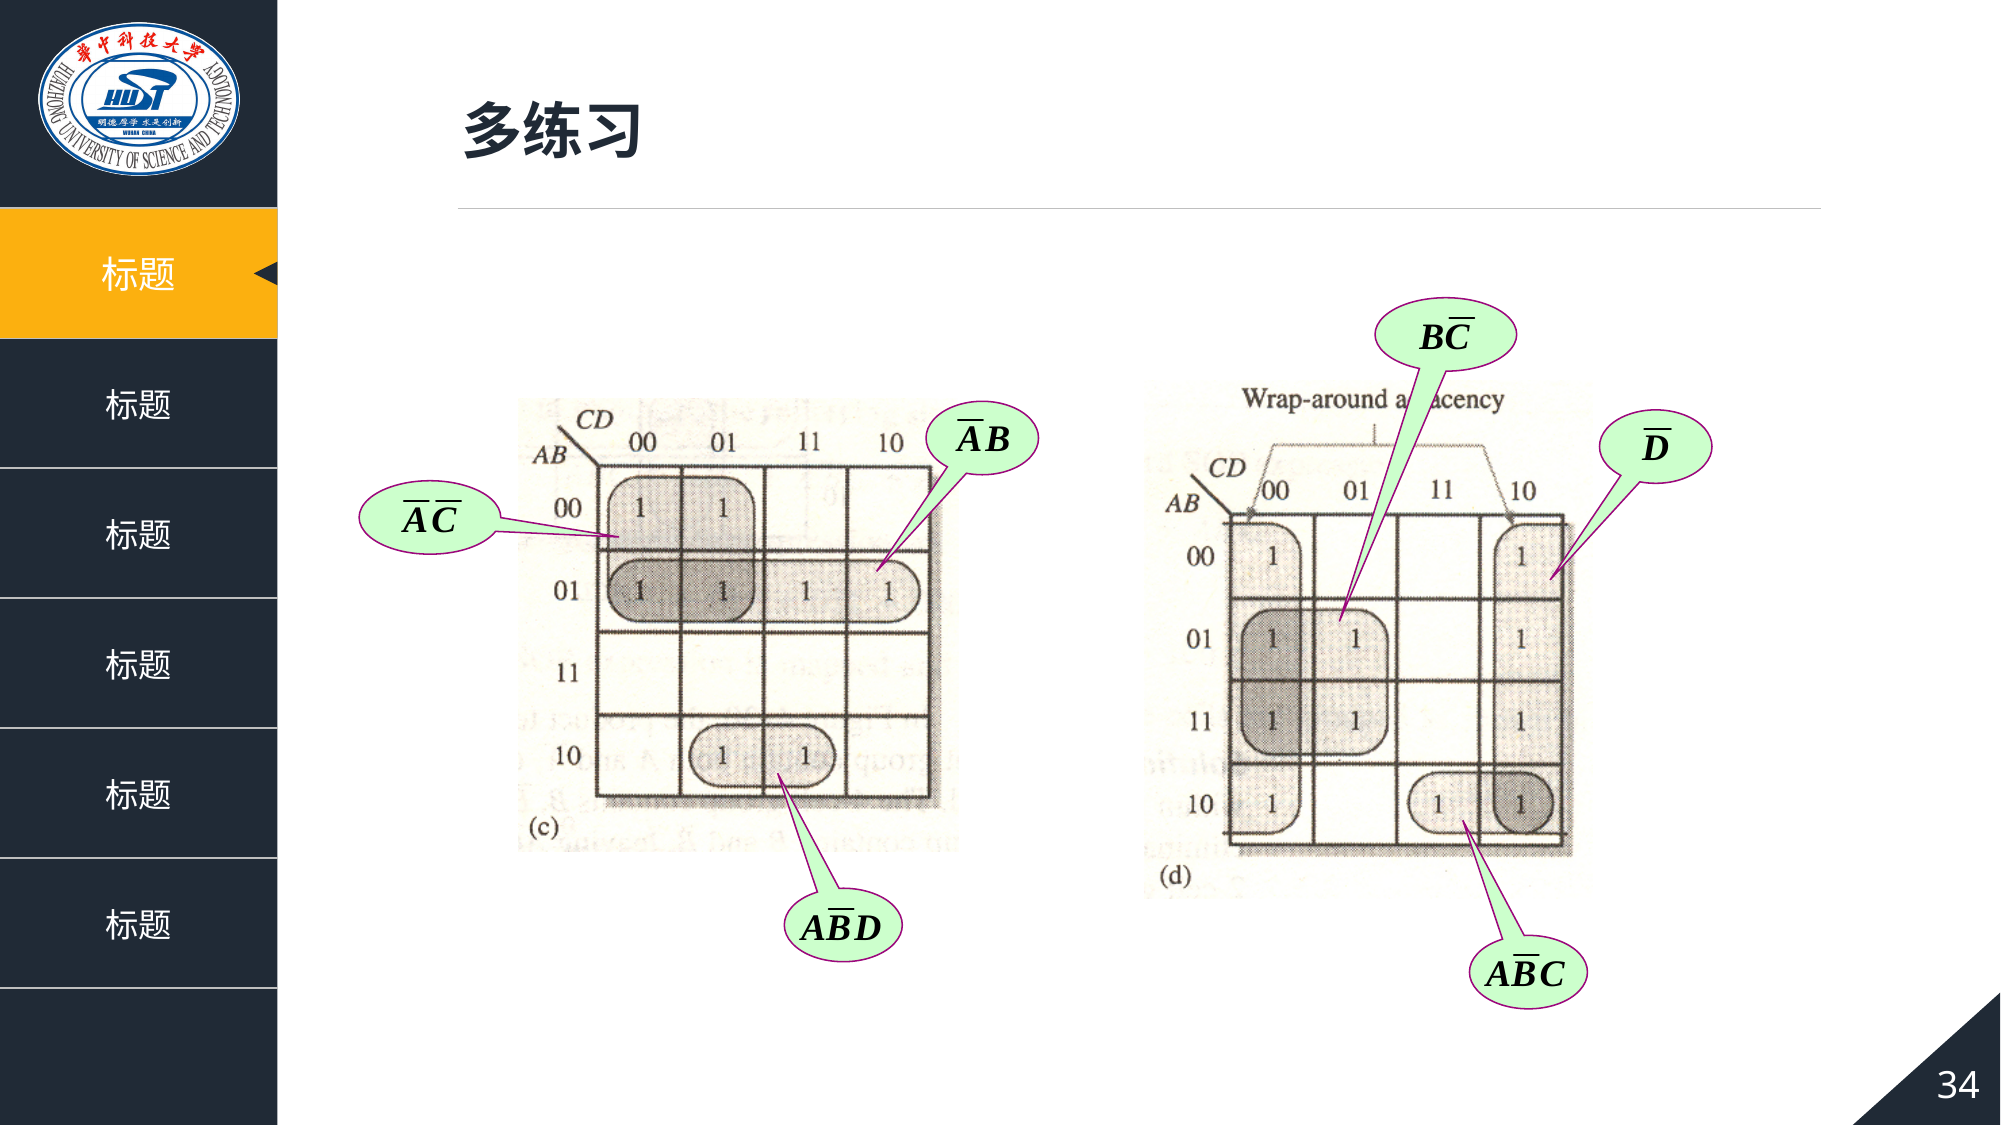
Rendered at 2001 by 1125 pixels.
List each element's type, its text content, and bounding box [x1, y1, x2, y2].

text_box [1375, 297, 1517, 372]
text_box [1469, 935, 1588, 1009]
text_box 多练习 [445, 84, 660, 173]
picture [518, 398, 959, 852]
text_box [926, 401, 1039, 475]
picture [38, 22, 240, 176]
picture [1144, 380, 1593, 899]
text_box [359, 480, 501, 555]
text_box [784, 888, 903, 962]
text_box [1599, 409, 1712, 484]
